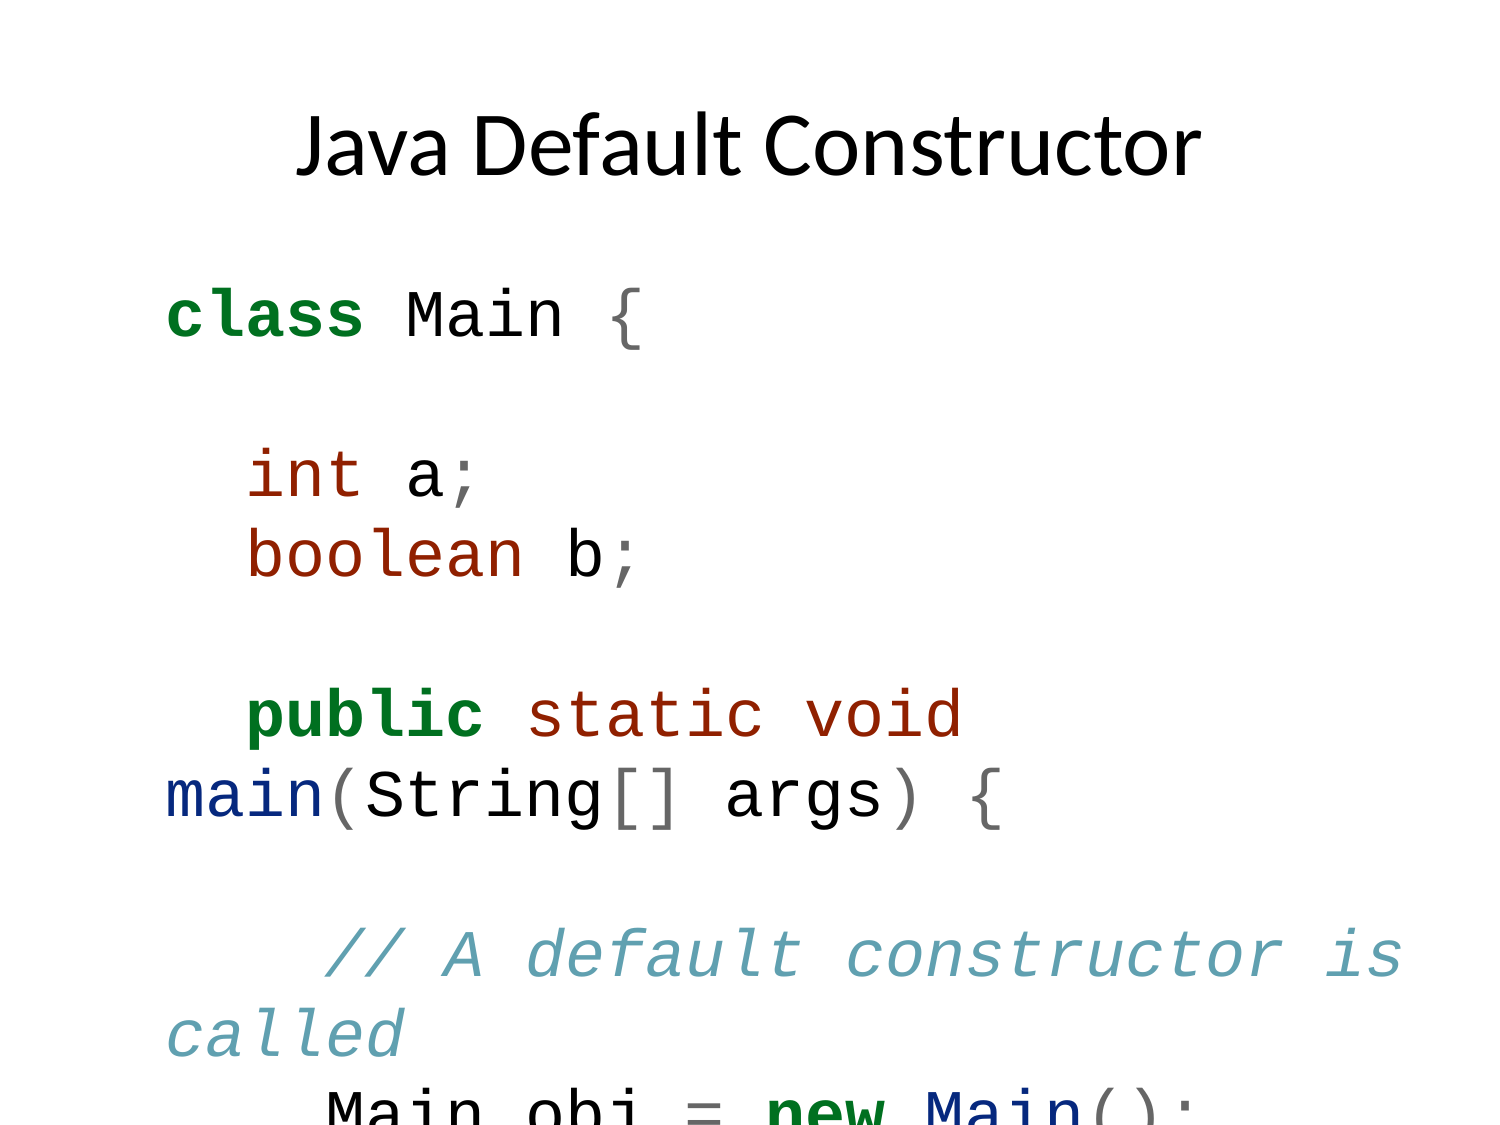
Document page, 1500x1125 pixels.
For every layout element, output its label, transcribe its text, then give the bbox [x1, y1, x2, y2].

list class Main { int a; boolean b; public static void main(String[] args) { // A default constructor is called Main obj = new Main(); System.out.println("Default Value:"); System.out.println("a = " + obj.a); System.out.println("b = " + obj.b); } } [75, 262, 1425, 1005]
title Java Default Constructor [75, 45, 1425, 233]
